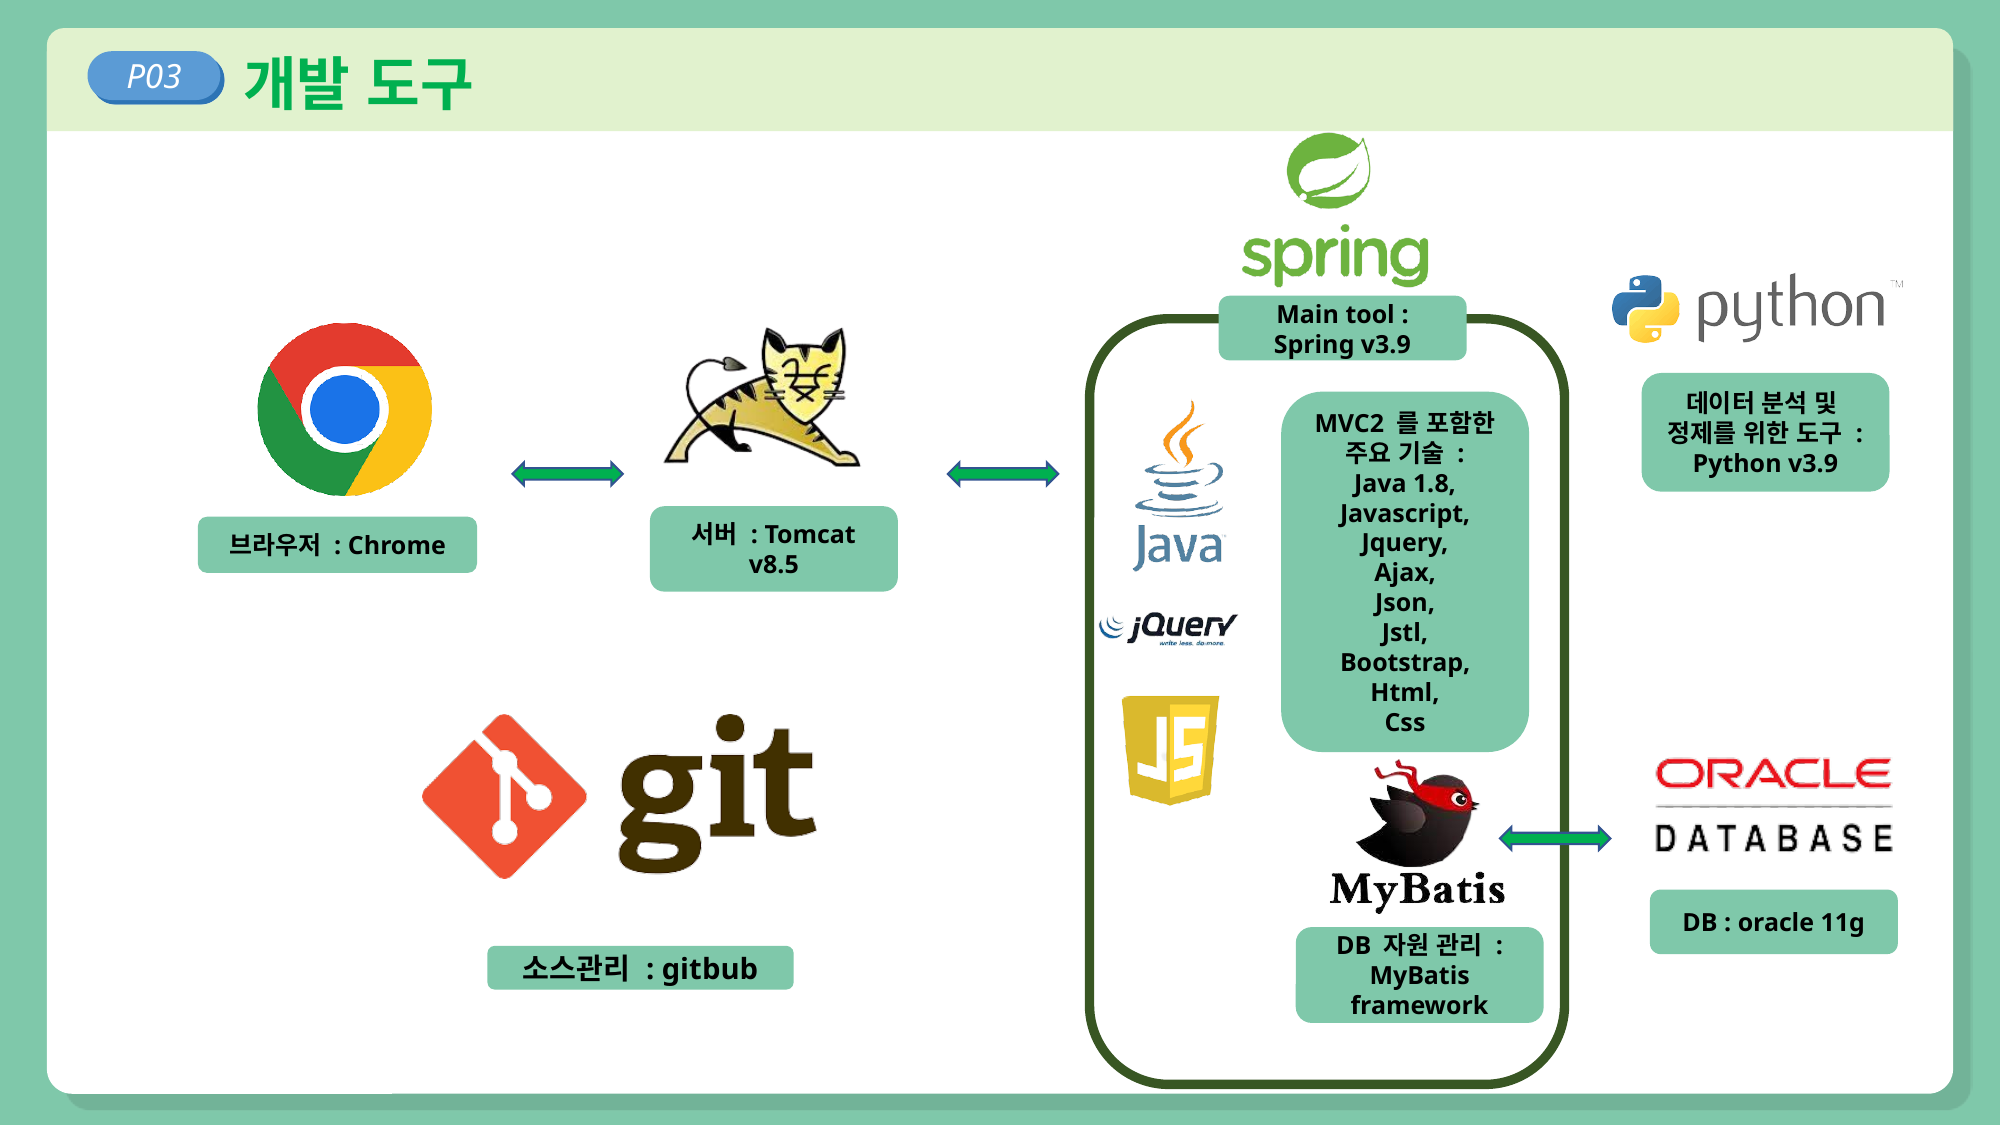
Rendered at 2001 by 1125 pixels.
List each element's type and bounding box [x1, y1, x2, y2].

picture [658, 269, 869, 567]
picture [257, 322, 432, 496]
picture [1060, 689, 1280, 812]
picture [422, 714, 817, 879]
text_box [46, 28, 1954, 1094]
picture [1578, 648, 1971, 963]
picture [1299, 759, 1546, 944]
picture [1130, 397, 1227, 573]
picture [1562, 254, 1931, 379]
picture [1188, 106, 1478, 308]
picture [1084, 582, 1253, 673]
